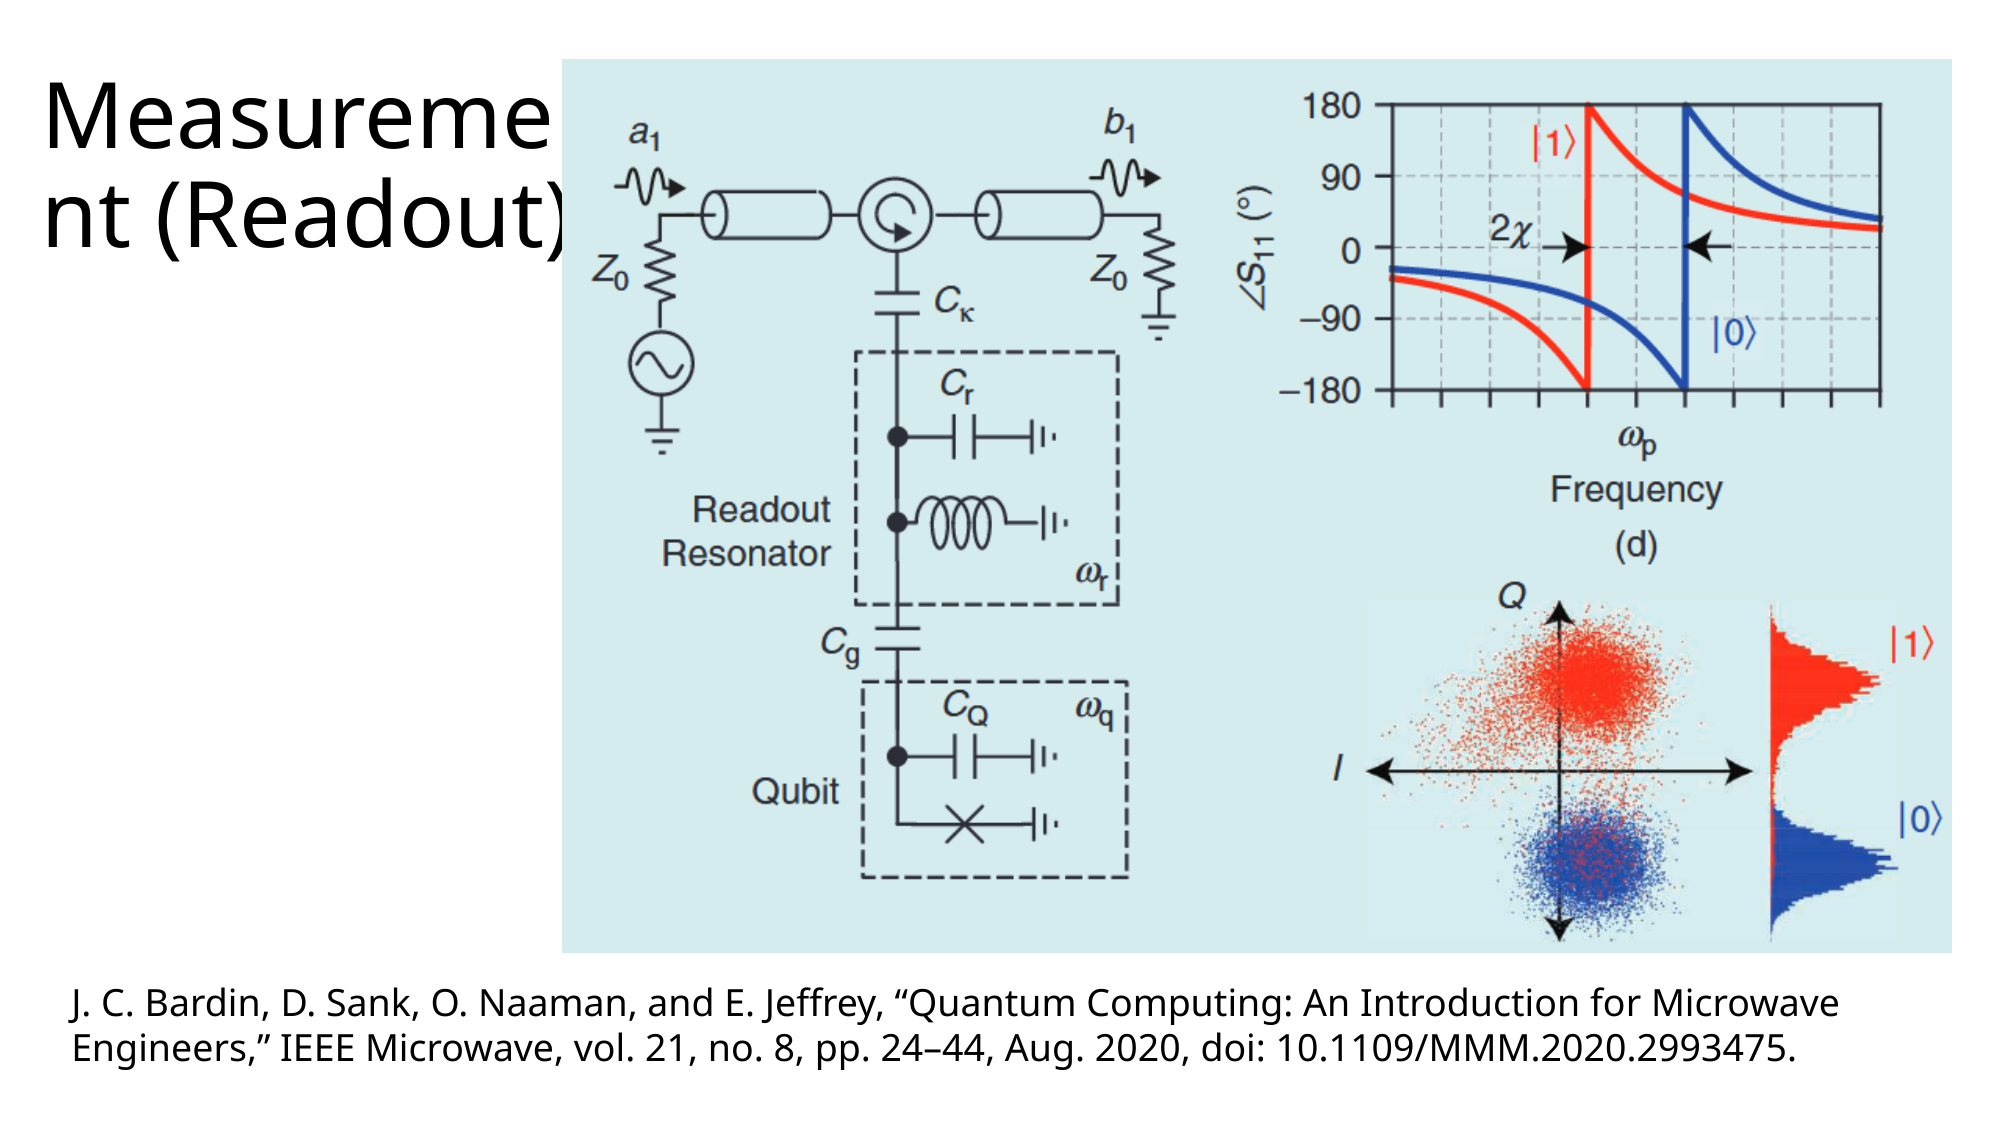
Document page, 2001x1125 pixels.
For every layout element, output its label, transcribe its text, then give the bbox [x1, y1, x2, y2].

picture [561, 59, 1953, 953]
text_box J. C. Bardin, D. Sank, O. Naaman, and E. Jeffrey, “Quantum Computing: An Introduction for Microwave Engineers,” IEEE Microwave, vol. 21, no. 8, pp. 24–44, Aug. 2020, doi: 10.1109/MMM.2020.2993475. [56, 971, 1902, 1121]
title Measurement (Readout) [26, 59, 561, 278]
